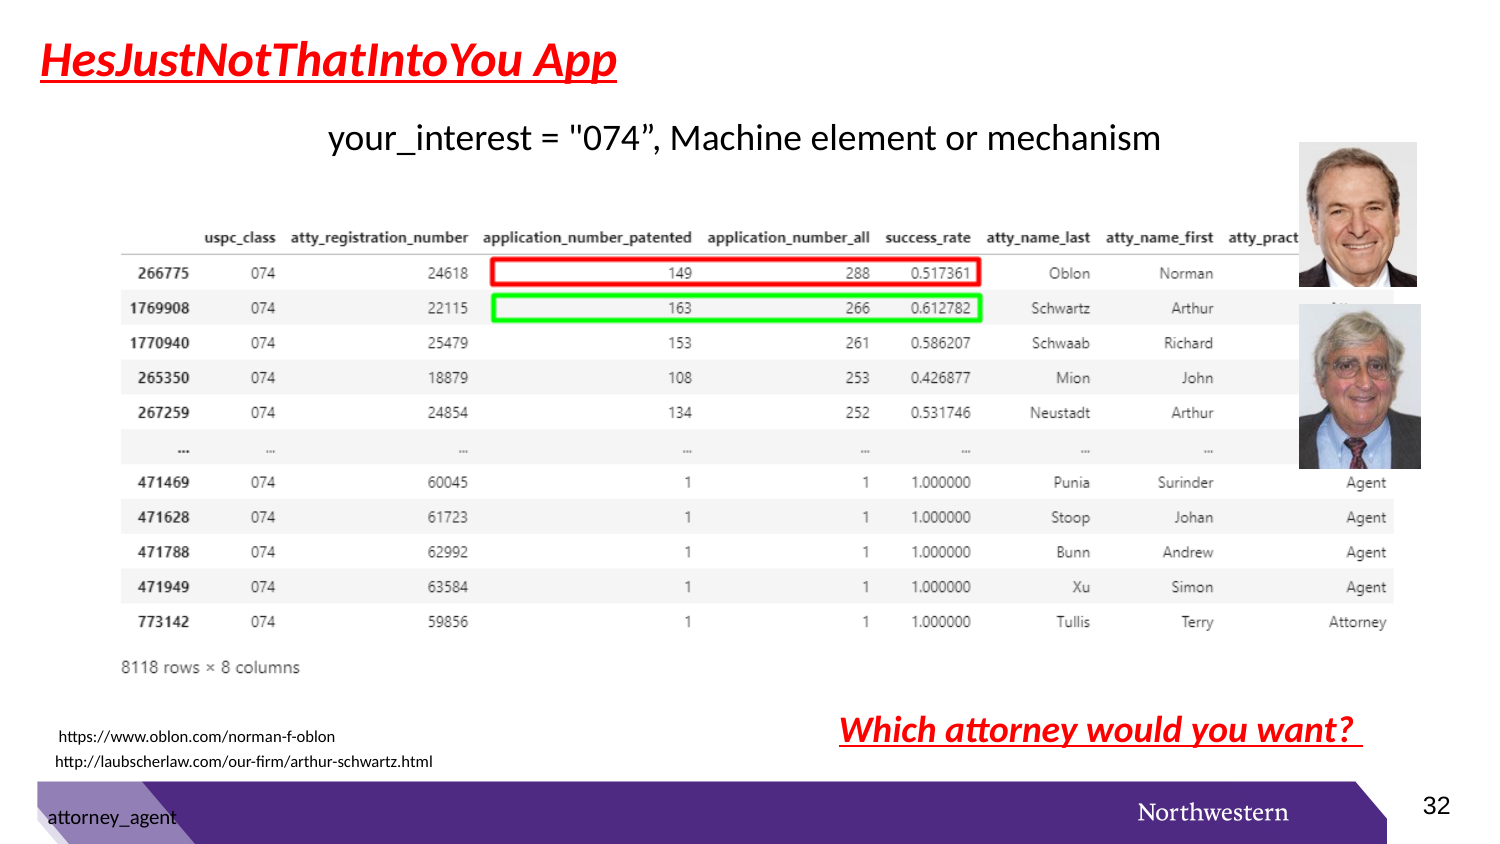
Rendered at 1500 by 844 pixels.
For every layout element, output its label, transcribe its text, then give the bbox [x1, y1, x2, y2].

text_box attorney_agent [10, 791, 214, 841]
text_box Which attorney would you want? [823, 697, 1417, 758]
slide_number 31 [1367, 782, 1466, 827]
text_box http://laubscherlaw.com/our-firm/arthur-schwartz.html [40, 743, 791, 778]
text_box HesJustNotThatIntoYou App [25, 18, 1139, 94]
text_box https://www.oblon.com/norman-f-oblon [43, 718, 351, 743]
text_box your_interest = "074”, Machine element or mechanism [313, 105, 1178, 165]
picture [0, 0, 1499, 844]
